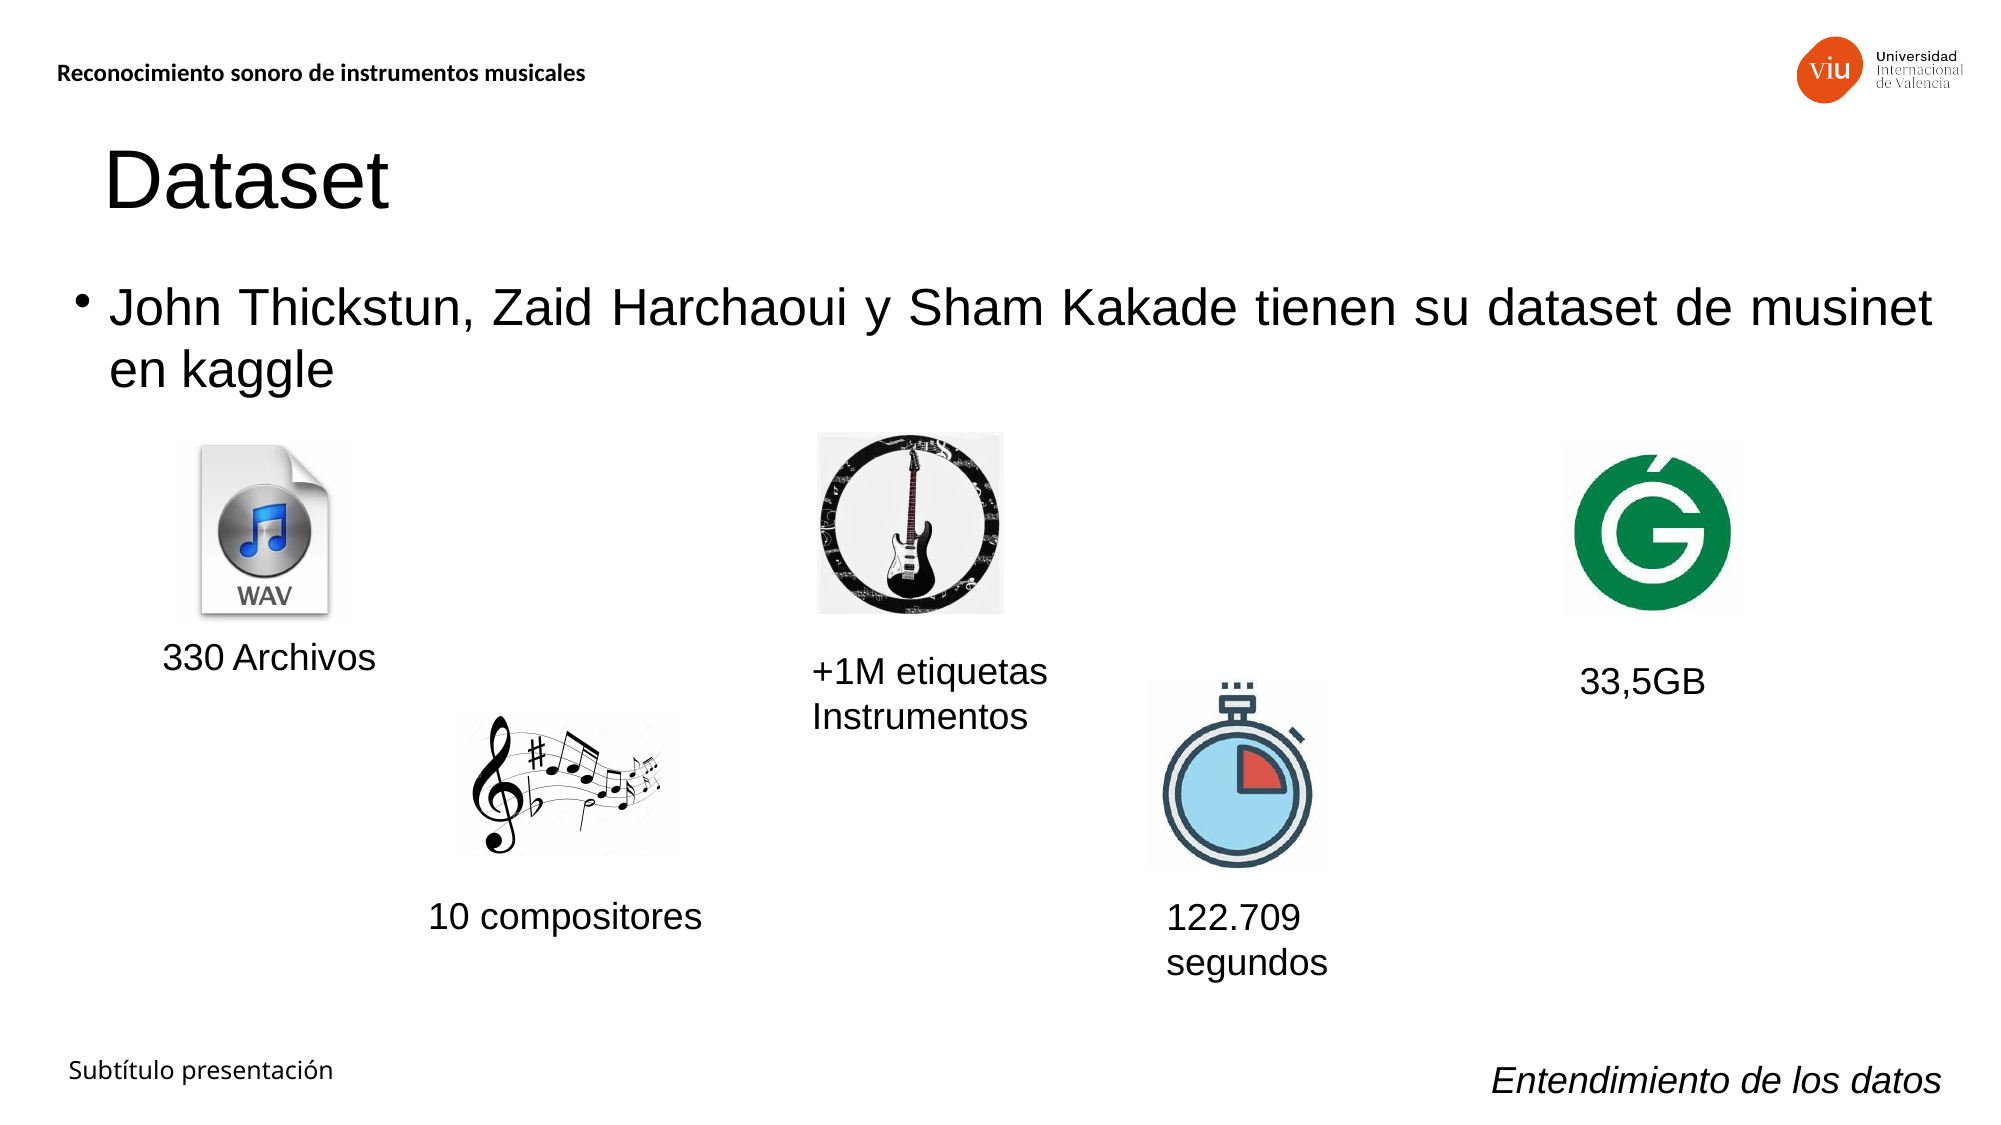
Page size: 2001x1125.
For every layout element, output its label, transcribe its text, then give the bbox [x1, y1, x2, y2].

picture [173, 442, 355, 624]
text_box Reconocimiento sonoro de instrumentos musicales [42, 50, 725, 97]
text_box 330 Archivos [147, 625, 473, 683]
picture [817, 432, 1005, 614]
picture [1145, 678, 1329, 872]
text_box Entendimiento de los datos [1476, 1048, 2000, 1109]
picture [1562, 442, 1743, 621]
text_box 33,5GB [1564, 649, 1949, 707]
picture [454, 708, 680, 856]
text_box +1M etiquetas Instrumentos [797, 639, 1329, 739]
text_box Dataset [88, 118, 1477, 226]
text_box 10 compositores [413, 884, 739, 942]
text_box John Thickstun, Zaid Harchaoui y Sham Kakade tienen su dataset de musinet en kaggle [58, 265, 1949, 397]
picture [1781, 20, 1979, 120]
text_box 122.709 segundos [1151, 885, 1477, 985]
